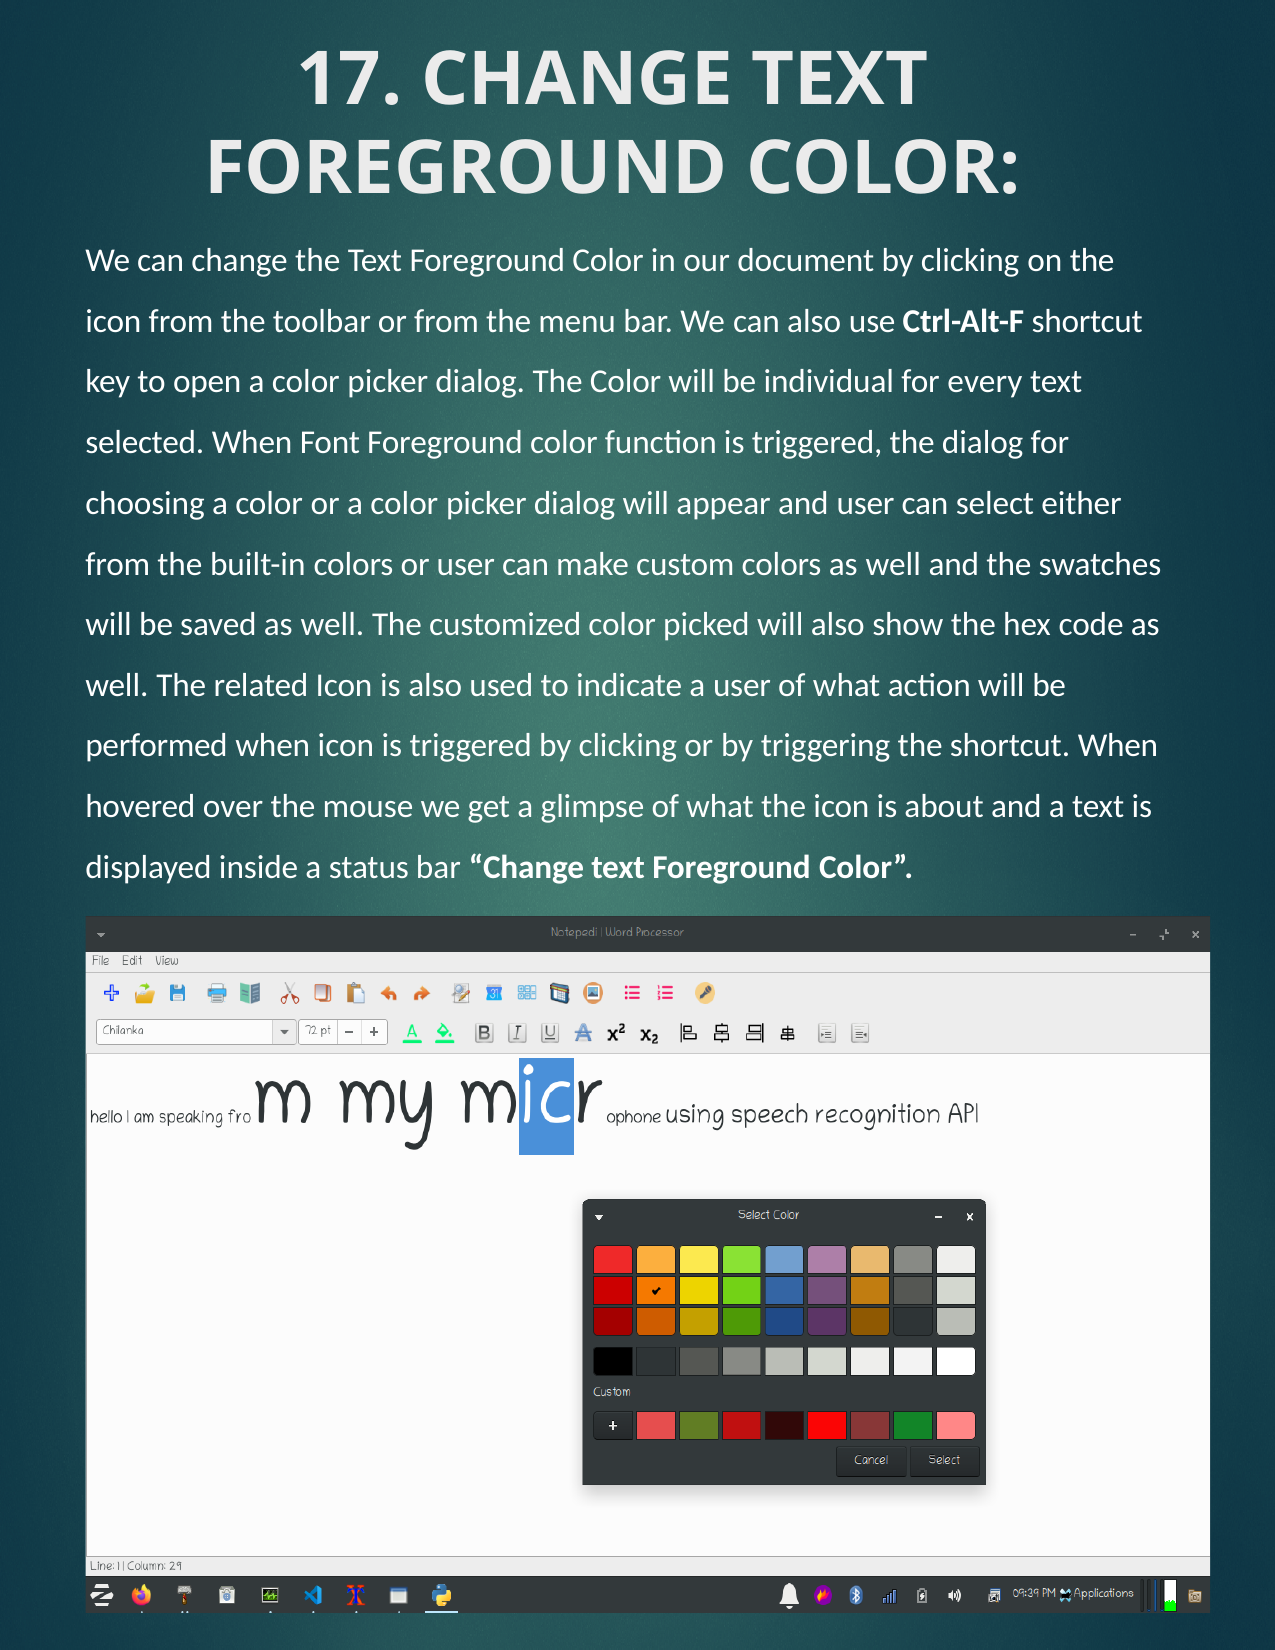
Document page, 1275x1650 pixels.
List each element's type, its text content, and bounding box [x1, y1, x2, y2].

text_box We can change the Text Foreground Color in our document by clicking on the icon from the toolbar or from the menu bar. We can also use Ctrl-Alt-F shortcut key to open a color picker dialog. The Color will be individual for every text selected. When Font Foreground color function is triggered, the dialog for choosing a color or a color picker dialog will appear and user can select either from the built-in colors or user can make custom colors as well and the swatches will be saved as well. The customized color picked will also show the hex code as well. The related Icon is also used to indicate a user of what action will be performed when icon is triggered by clicking or by triggering the shortcut. When hovered over the mouse we get a glimpse of what the icon is about and a text is displayed inside a status bar “Change text Foreground Color”. [83, 215, 1180, 885]
text_box [85, 916, 1211, 1613]
title 17. CHANGE TEXT FOREGROUND COLOR: [72, 28, 1150, 307]
